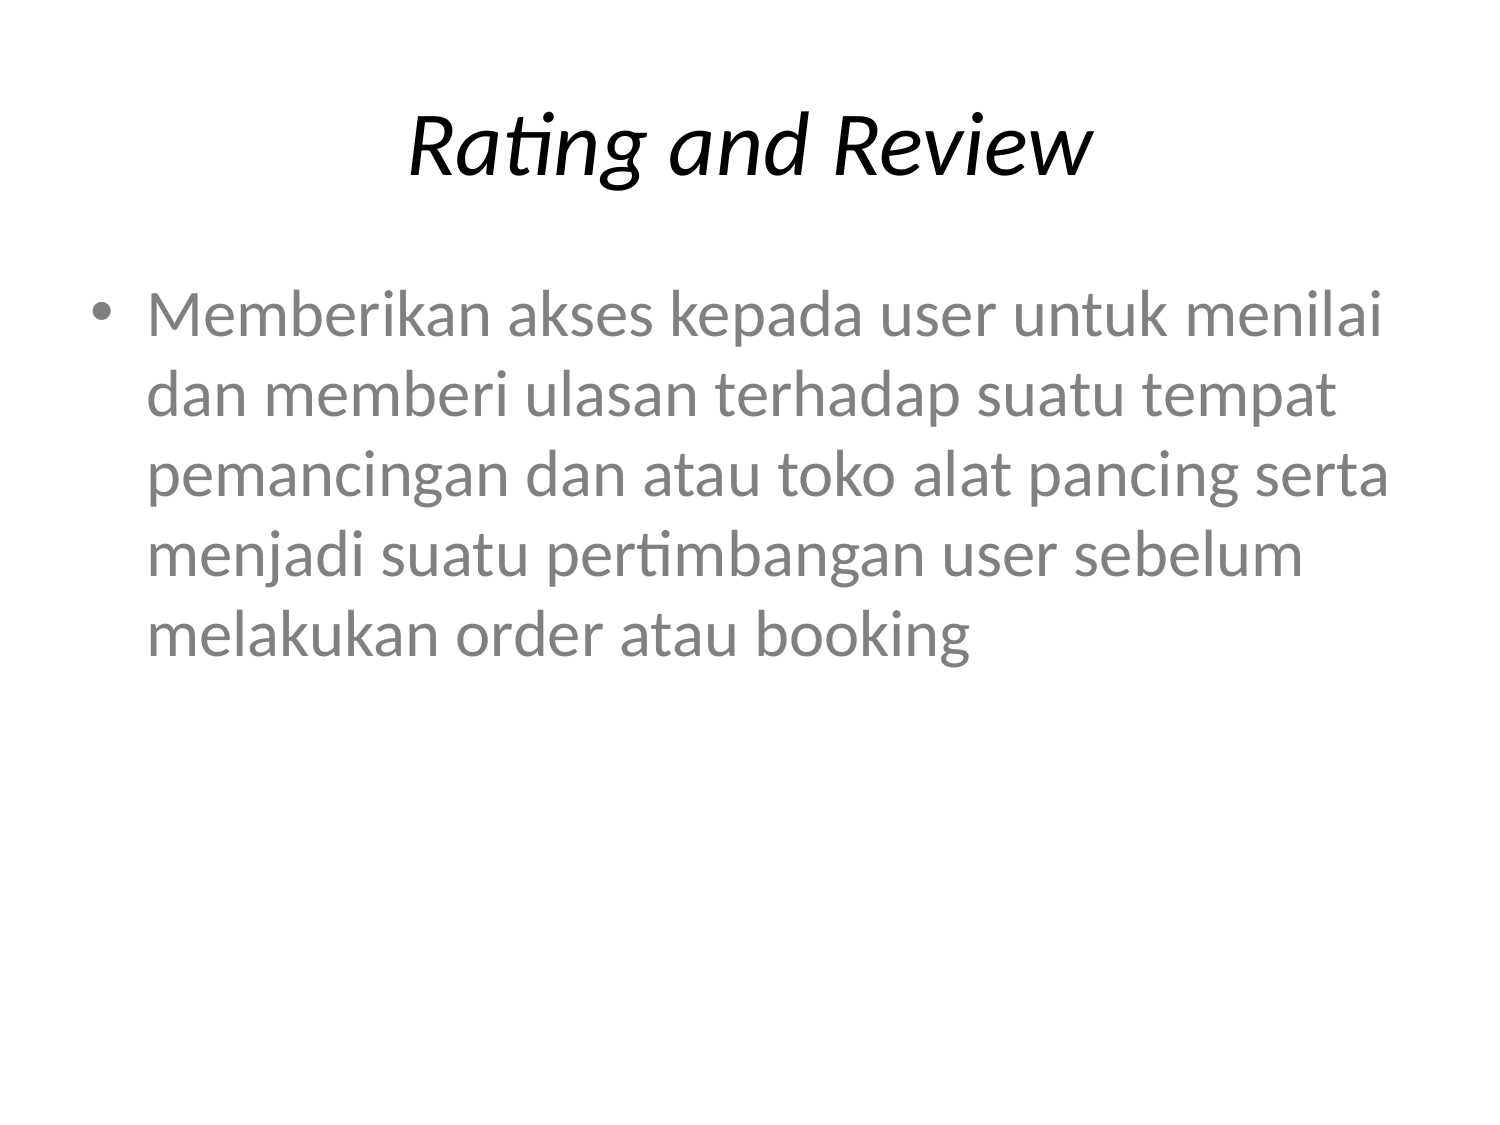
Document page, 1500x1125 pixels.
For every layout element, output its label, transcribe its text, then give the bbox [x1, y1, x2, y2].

title Rating and Review [75, 45, 1425, 233]
list Memberikan akses kepada user untuk menilai dan memberi ulasan terhadap suatu tempat pemancingan dan atau toko alat pancing serta menjadi suatu pertimbangan user sebelum melakukan order atau booking [75, 262, 1425, 1005]
